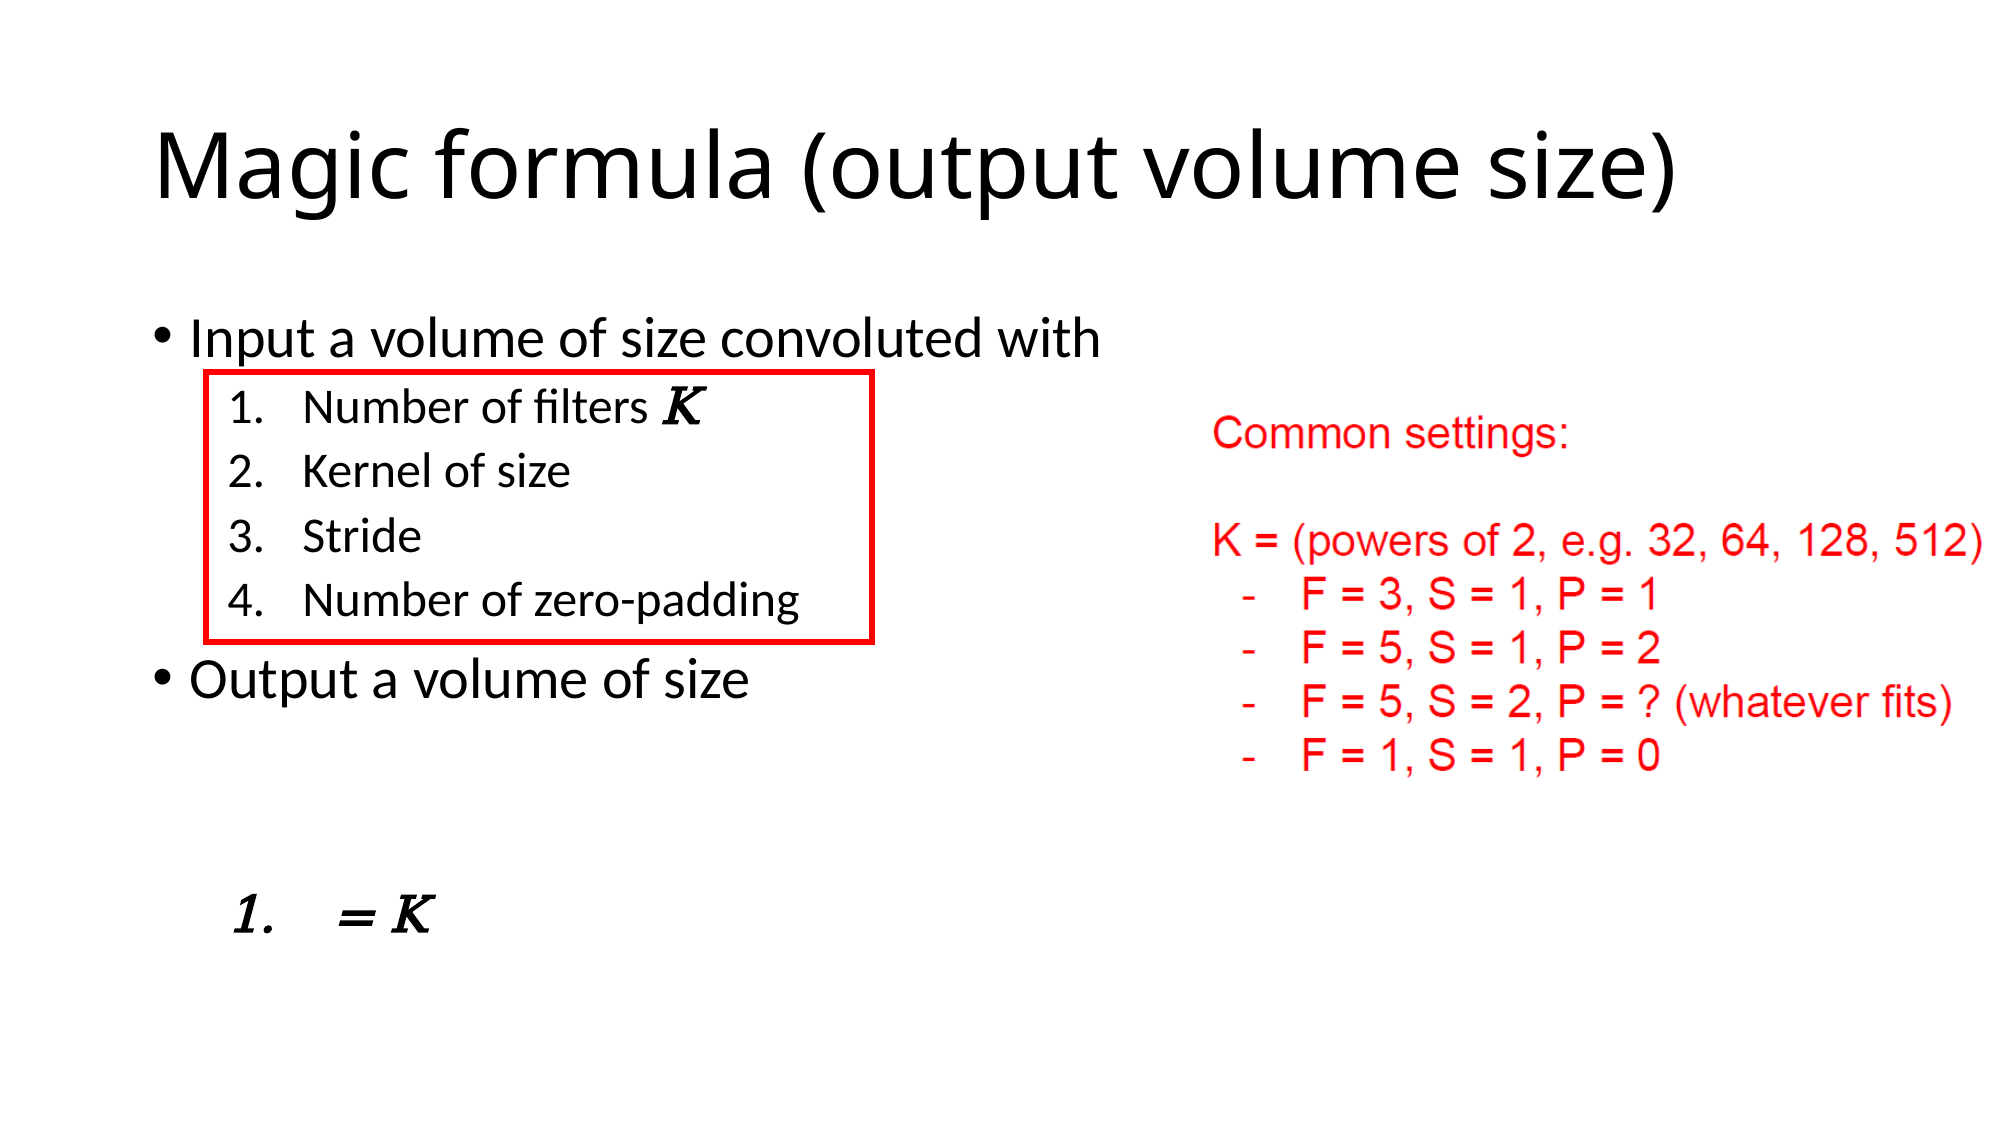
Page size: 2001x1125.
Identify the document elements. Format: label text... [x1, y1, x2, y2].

picture [1191, 399, 2000, 794]
title Magic formula (output volume size) [137, 59, 1863, 278]
text_box [205, 371, 873, 643]
